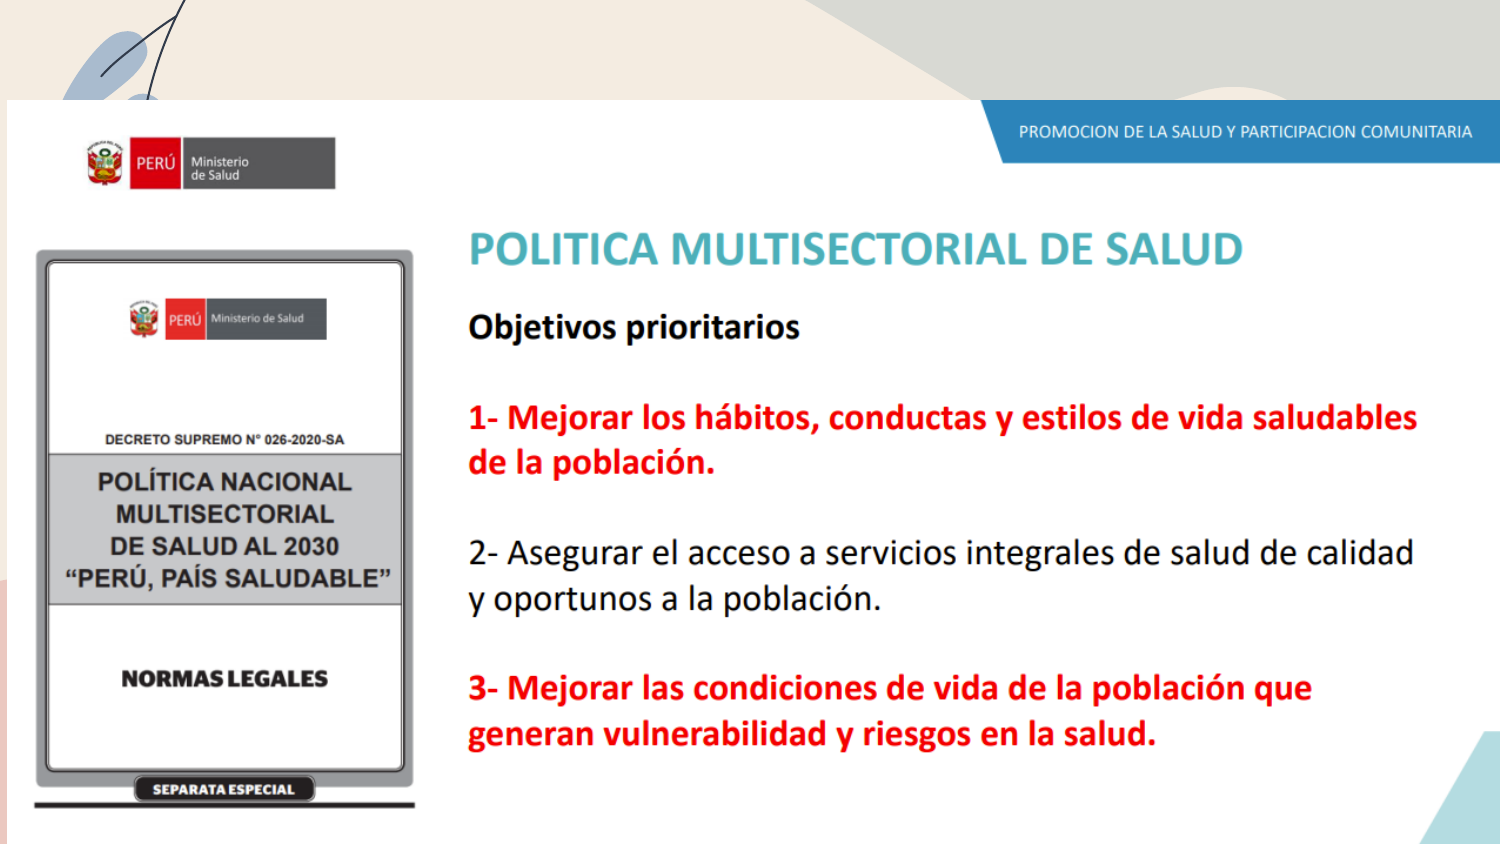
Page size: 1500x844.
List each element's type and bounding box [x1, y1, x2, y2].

picture [7, 100, 1500, 844]
